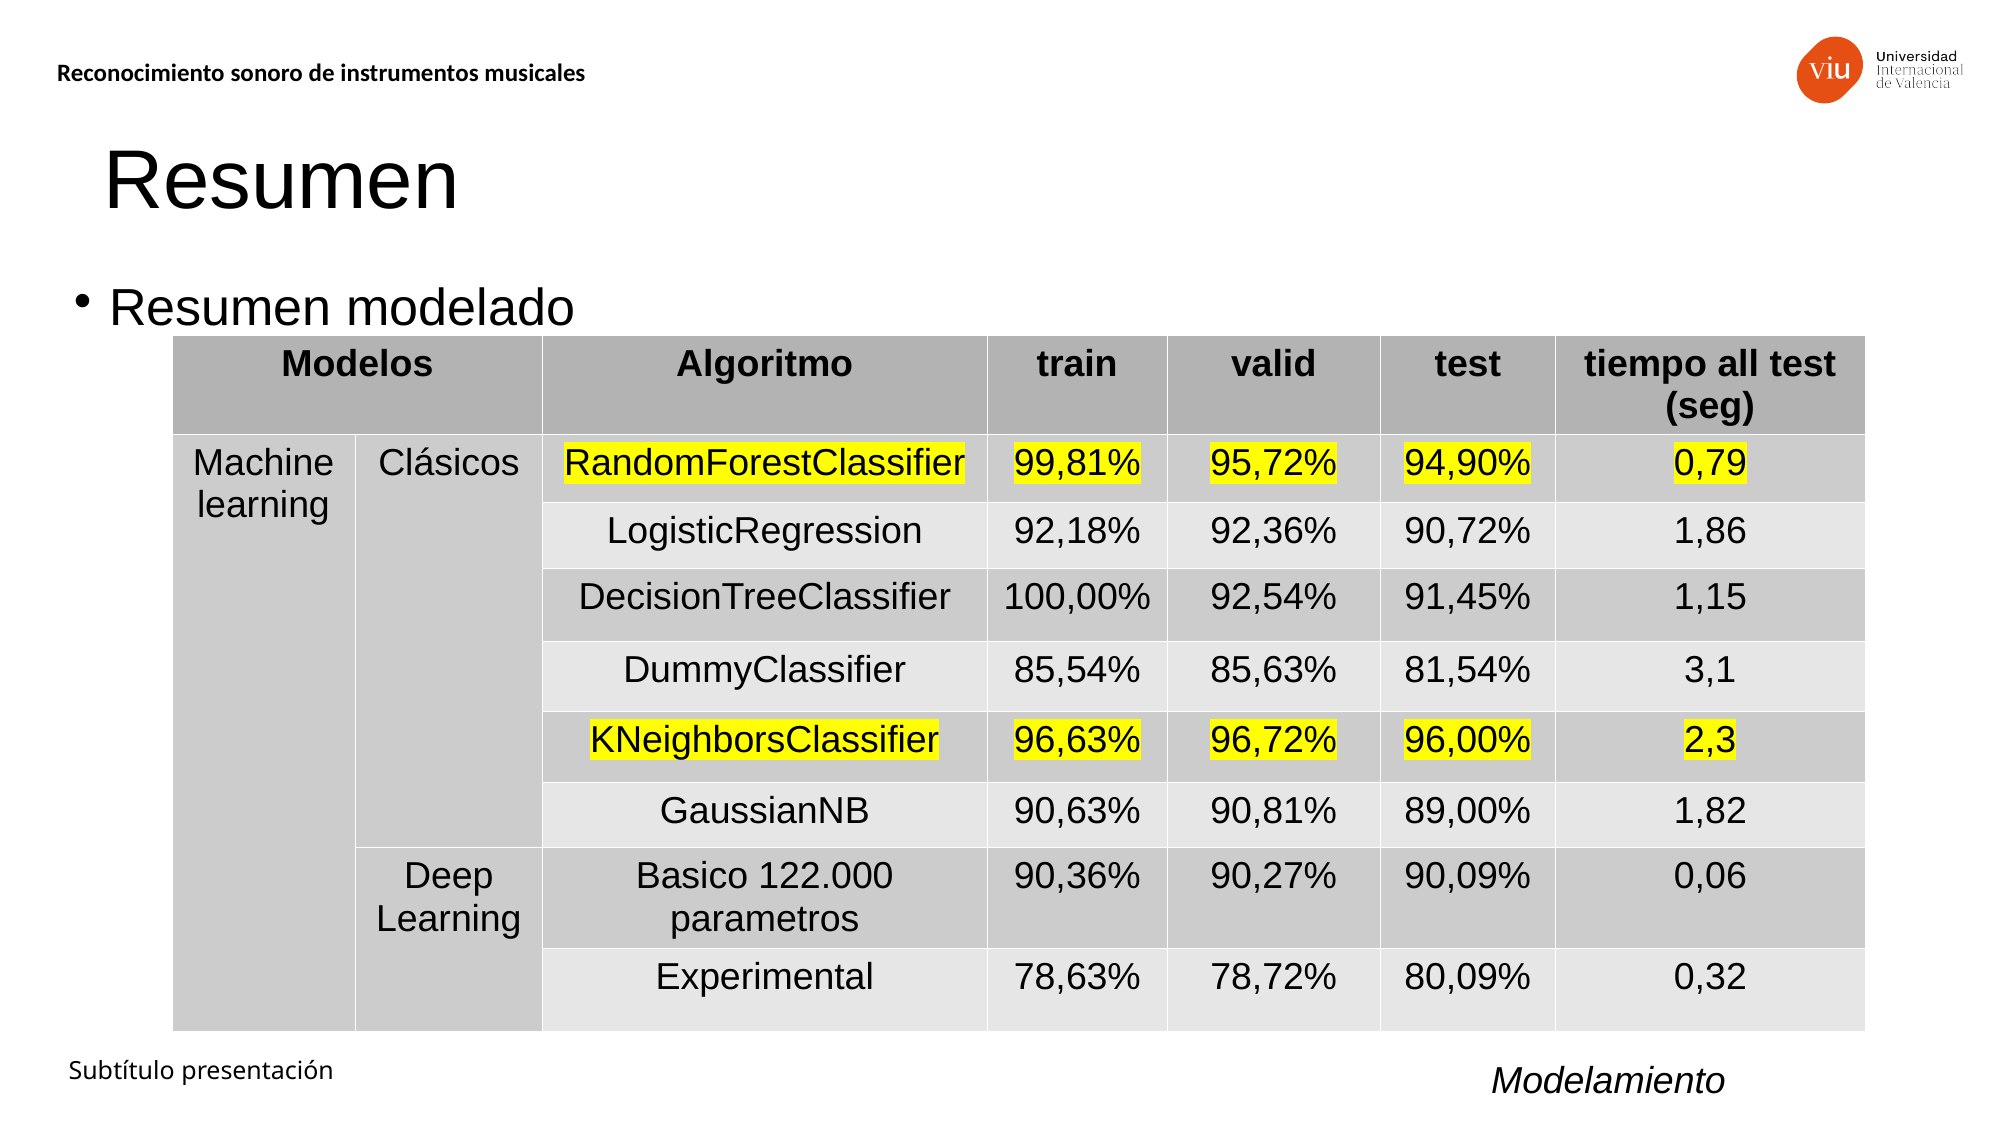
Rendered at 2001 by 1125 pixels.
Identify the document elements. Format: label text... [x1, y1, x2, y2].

table_cell 2,3 [1556, 712, 1865, 782]
table_cell 96,00% [1381, 712, 1555, 782]
table_header tiempo all test (seg) [1556, 336, 1865, 434]
table_cell KNeighborsClassifier [543, 712, 987, 782]
table_cell 90,09% [1381, 848, 1555, 948]
table_header Modelos [173, 336, 542, 434]
table_cell 81,54% [1381, 642, 1555, 711]
table_cell Experimental [543, 949, 987, 1031]
table_cell 100,00% [988, 569, 1167, 641]
table_cell 92,18% [988, 503, 1167, 568]
table_cell Clásicos [356, 435, 542, 847]
table_cell Basico 122.000 parametros [543, 848, 987, 948]
table_cell 90,36% [988, 848, 1167, 948]
table_cell 1,82 [1556, 783, 1865, 847]
table_cell 89,00% [1381, 783, 1555, 847]
picture [1781, 20, 1979, 120]
table_cell 90,81% [1168, 783, 1380, 847]
table_cell Machine learning [173, 435, 355, 1031]
table_cell 78,72% [1168, 949, 1380, 1031]
table_cell 78,63% [988, 949, 1167, 1031]
table_header train [988, 336, 1167, 434]
table_cell 91,45% [1381, 569, 1555, 641]
table_cell 96,72% [1168, 712, 1380, 782]
table_cell Deep Learning [356, 848, 542, 1031]
table_header test [1381, 336, 1555, 434]
table_cell 92,54% [1168, 569, 1380, 641]
text_box Resumen [88, 118, 1624, 226]
table_cell 95,72% [1168, 435, 1380, 502]
table_cell DecisionTreeClassifier [543, 569, 987, 641]
table_cell 96,63% [988, 712, 1167, 782]
table_cell 99,81% [988, 435, 1167, 502]
table_cell 85,63% [1168, 642, 1380, 711]
table_cell LogisticRegression [543, 503, 987, 568]
table_cell 92,36% [1168, 503, 1380, 568]
table_cell 1,86 [1556, 503, 1865, 568]
table_cell 90,72% [1381, 503, 1555, 568]
table_cell 3,1 [1556, 642, 1865, 711]
table_header valid [1168, 336, 1380, 434]
table_cell 0,79 [1556, 435, 1865, 502]
table_cell 94,90% [1381, 435, 1555, 502]
table_cell 90,27% [1168, 848, 1380, 948]
text_box Resumen modelado [59, 265, 1949, 339]
text_box Modelamiento [1476, 1048, 2000, 1109]
table_cell DummyClassifier [543, 642, 987, 711]
table_header Algoritmo [543, 336, 987, 434]
table_cell 1,15 [1556, 569, 1865, 641]
table_cell 80,09% [1381, 949, 1555, 1031]
table_cell 85,54% [988, 642, 1167, 711]
table_cell 90,63% [988, 783, 1167, 847]
table_cell 0,06 [1556, 848, 1865, 948]
table_cell RandomForestClassifier [543, 435, 987, 502]
table_cell 0,32 [1556, 949, 1865, 1031]
table_cell GaussianNB [543, 783, 987, 847]
text_box Reconocimiento sonoro de instrumentos musicales [42, 50, 725, 97]
